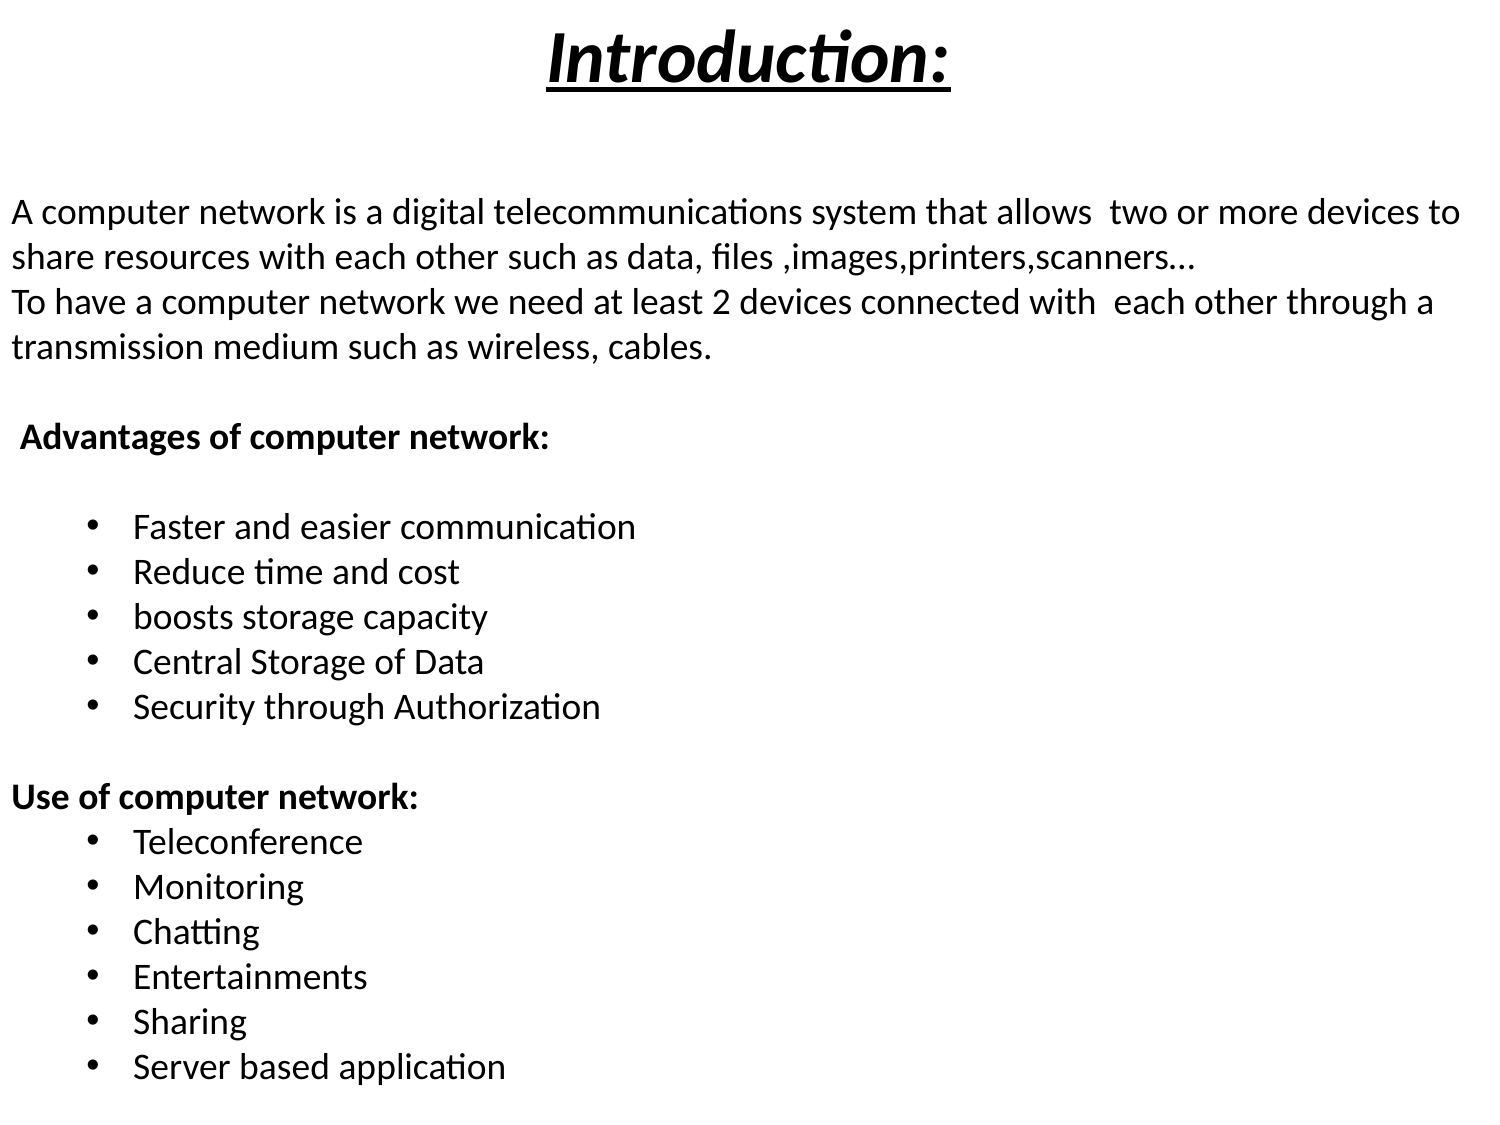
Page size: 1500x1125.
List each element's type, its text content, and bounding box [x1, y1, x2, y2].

text_box Introduction: A computer network is a digital telecommunications system that allows two or more devices to share resources with each other such as data, files ,images,printers,scanners… To have a computer network we need at least 2 devices connected with each other through a transmission medium such as wireless, cables. Advantages of computer network: Faster and easier communication Reduce time and cost boosts storage capacity Central Storage of Data Security through Authorization Use of computer network: Teleconference Monitoring Chatting Entertainments Sharing Server based application [0, 0, 1500, 1095]
